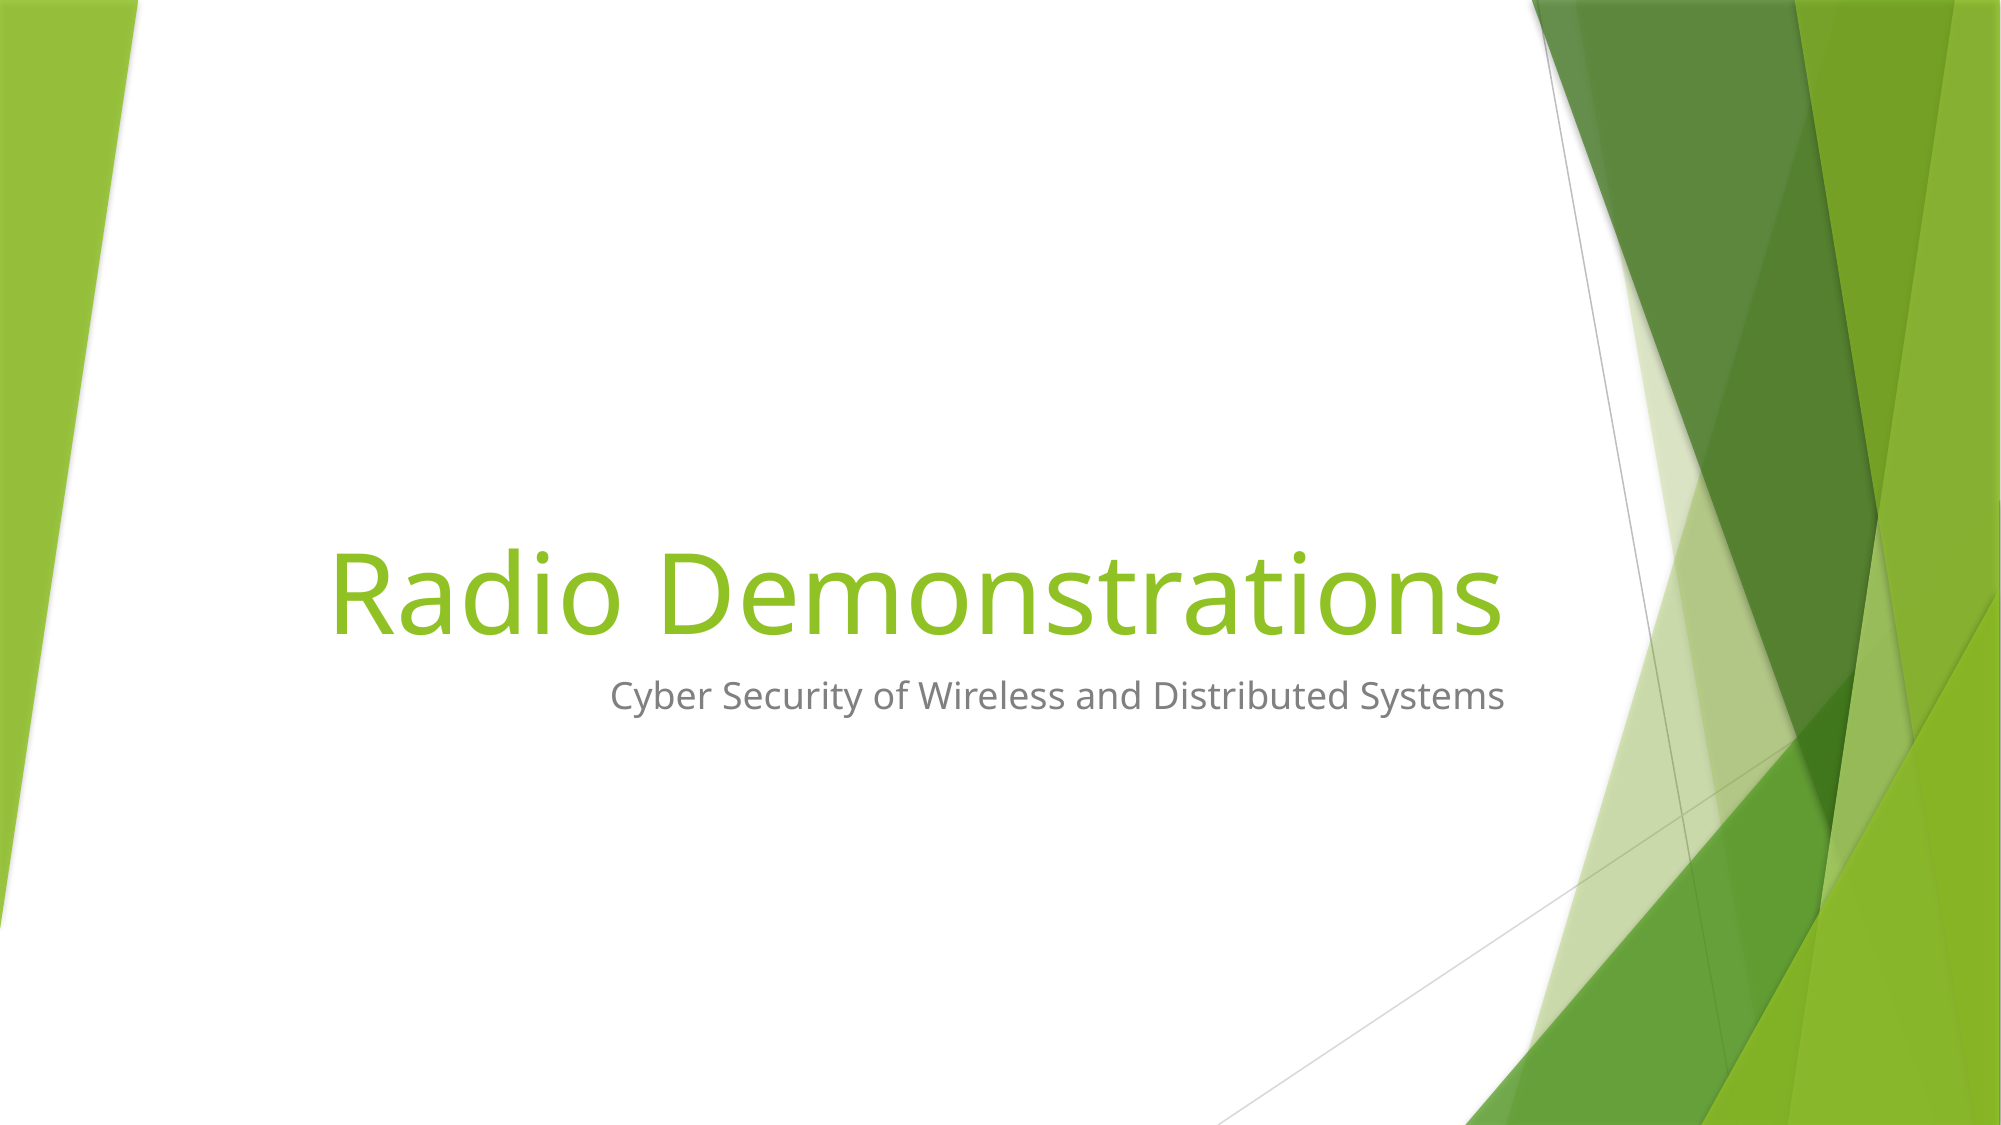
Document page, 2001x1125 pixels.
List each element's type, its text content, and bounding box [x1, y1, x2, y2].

title Radio Demonstrations [247, 394, 1522, 664]
subtitle Cyber Security of Wireless and Distributed Systems [247, 664, 1522, 845]
